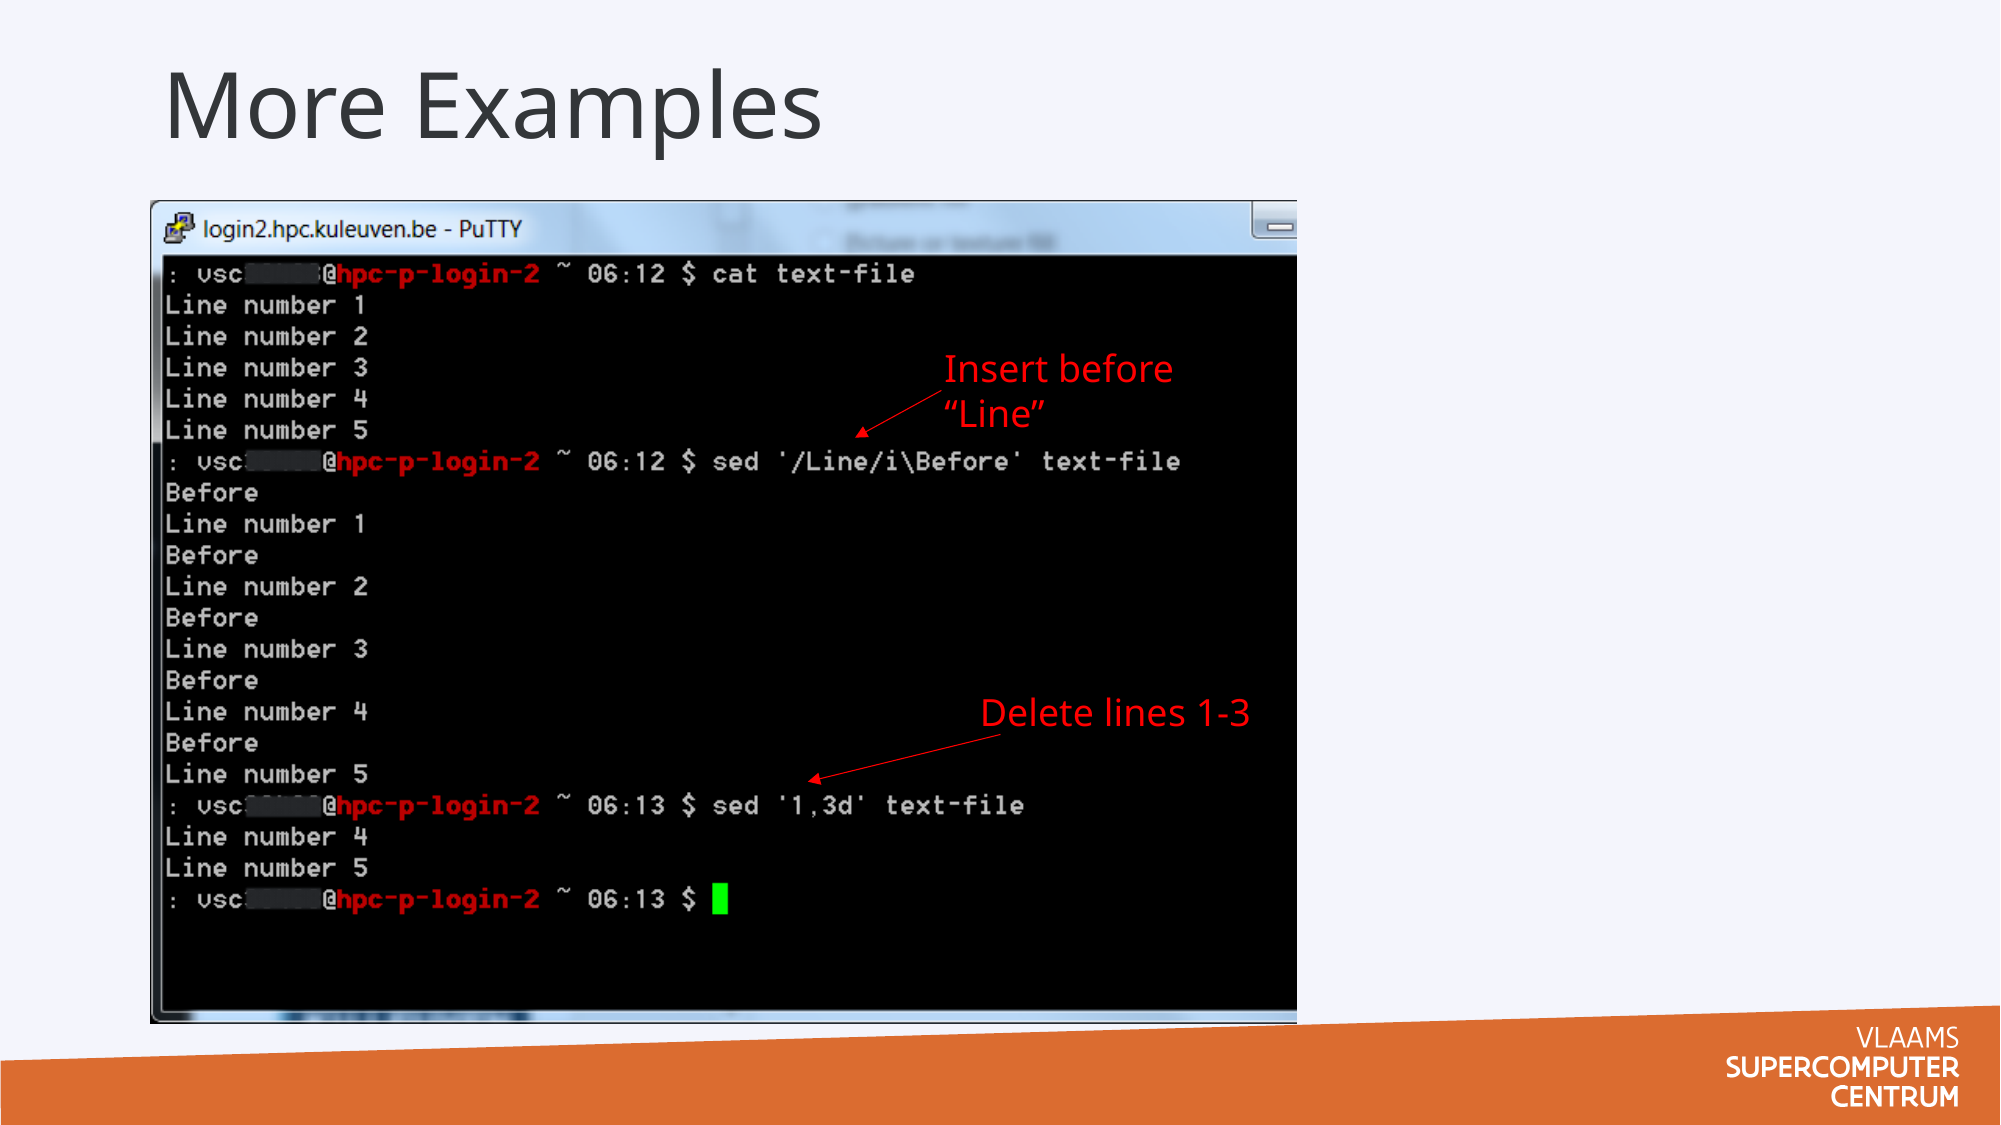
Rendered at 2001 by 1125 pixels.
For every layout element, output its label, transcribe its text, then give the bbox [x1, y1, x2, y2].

picture [149, 200, 1297, 1024]
title More Examples [147, 0, 1873, 218]
picture [1725, 1021, 1960, 1117]
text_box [807, 734, 1001, 782]
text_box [854, 390, 942, 438]
